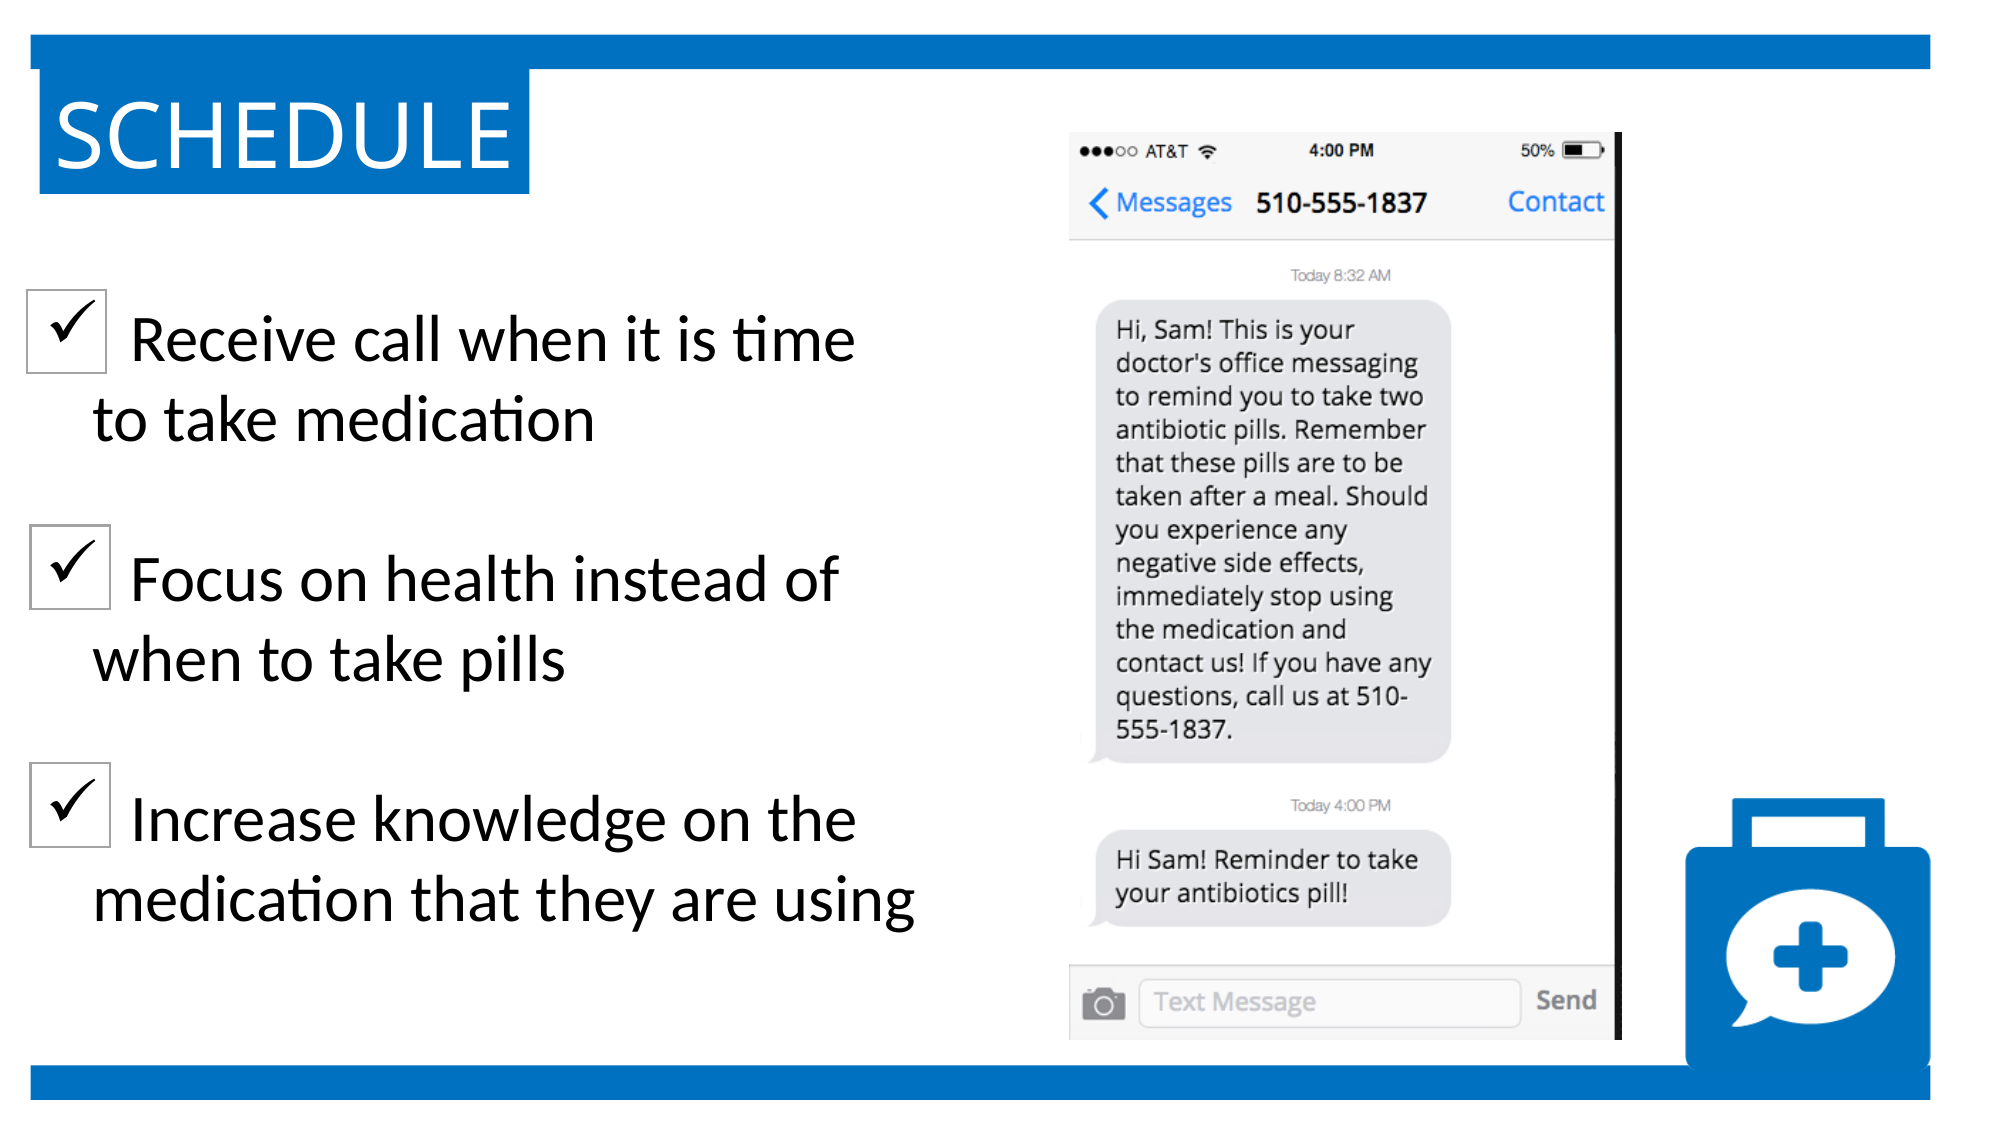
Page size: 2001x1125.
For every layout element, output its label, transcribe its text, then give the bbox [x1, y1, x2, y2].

text_box [26, 289, 107, 374]
picture [1685, 798, 1931, 1071]
text_box [29, 762, 111, 848]
text_box SCHEDULE [39, 69, 530, 194]
text_box Receive call when it is time to take medication Focus on health instead of when to take pills Increase knowledge on the medication that they are using [30, 287, 934, 943]
text_box [29, 524, 111, 610]
text_box [29, 1064, 1931, 1101]
text_box [29, 34, 1931, 70]
picture [1069, 132, 1622, 1040]
